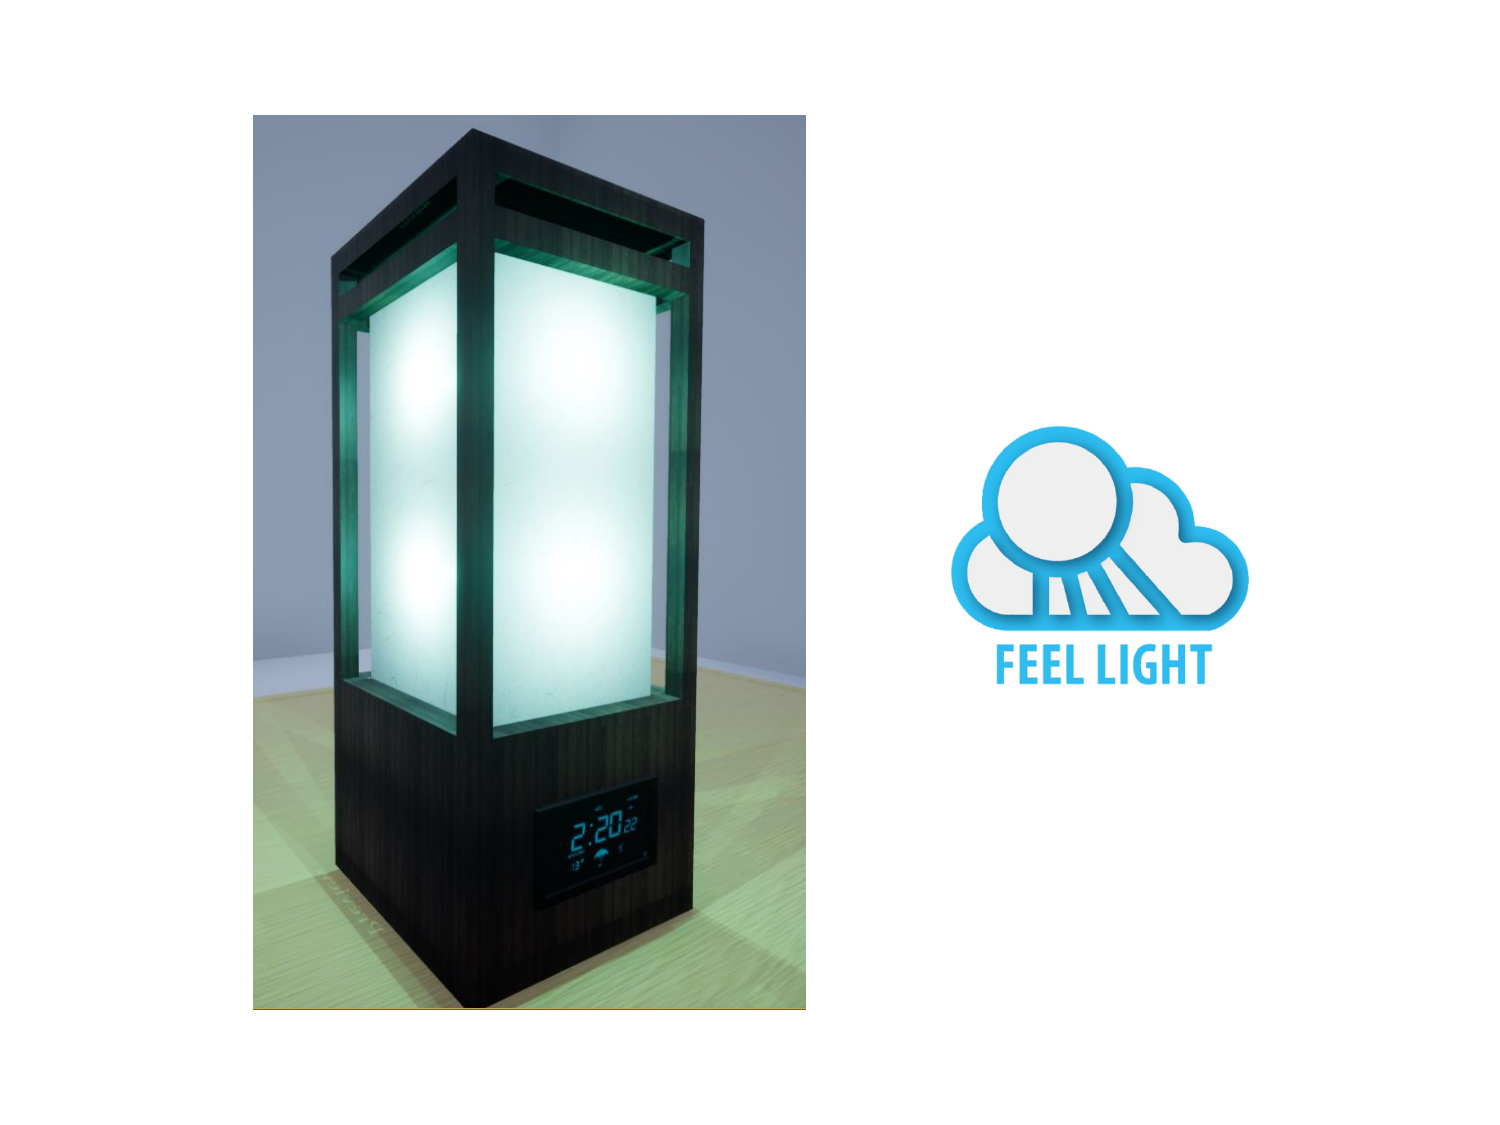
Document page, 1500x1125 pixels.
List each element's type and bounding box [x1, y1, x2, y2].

text_box [253, 115, 1259, 1010]
